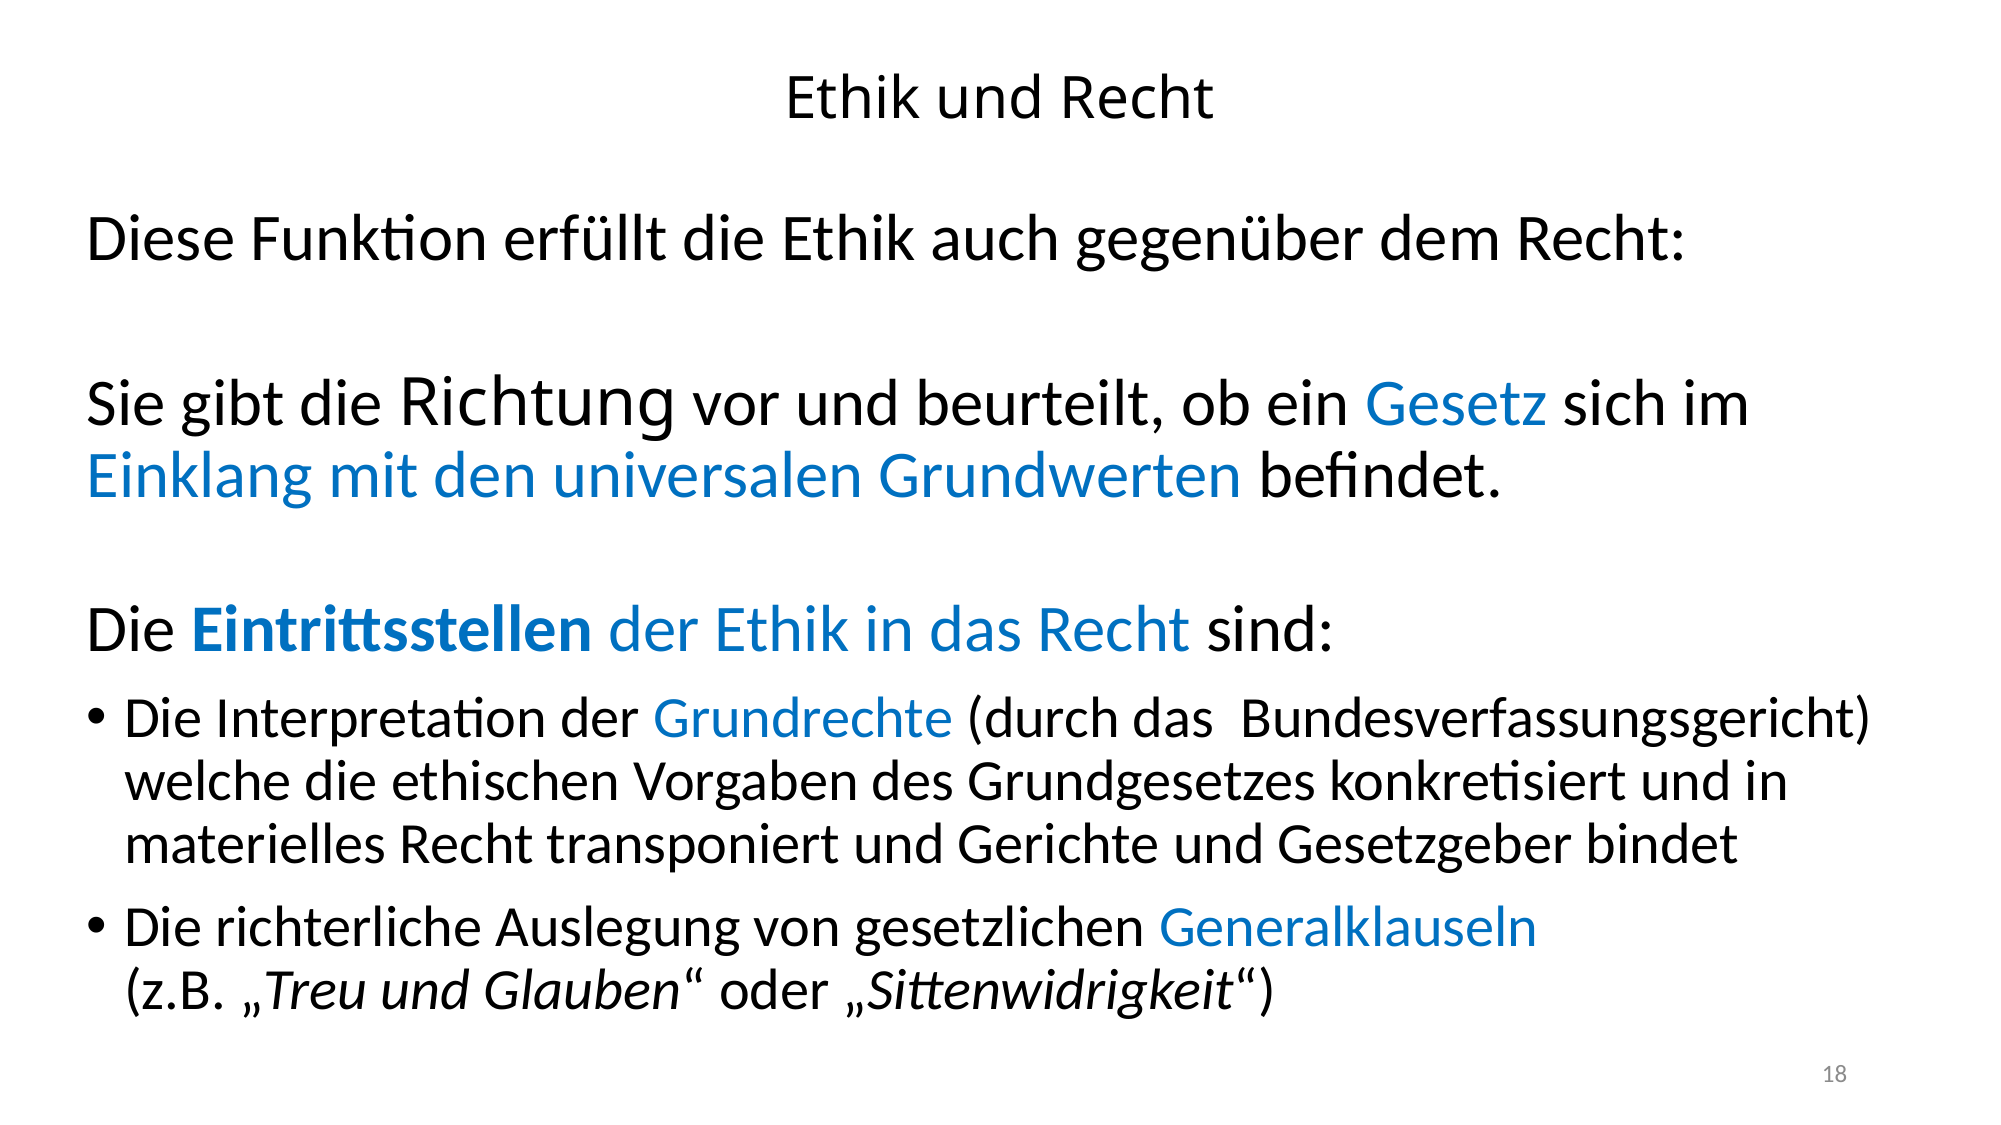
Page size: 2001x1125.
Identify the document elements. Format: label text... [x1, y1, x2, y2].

slide_number 18 [1412, 1042, 1863, 1103]
list Diese Funktion erfüllt die Ethik auch gegenüber dem Recht: Sie gibt die Richtung vor und beurteilt, ob ein Gesetz sich im Einklang mit den universalen Grundwerten befindet. Die Eintrittsstellen der Ethik in das Recht sind: Die Interpretation der Grundrechte (durch das Bundesverfassungsgericht) welche die ethischen Vorgaben des Grundgesetzes konkretisiert und in materielles Recht transponiert und Gerichte und Gesetzgeber bindet Die richterliche Auslegung von gesetzlichen Generalklauseln (z.B. „Treu und Glauben“ oder „Sittenwidrigkeit“) [71, 195, 1898, 1066]
title Ethik und Recht [137, 59, 1863, 139]
